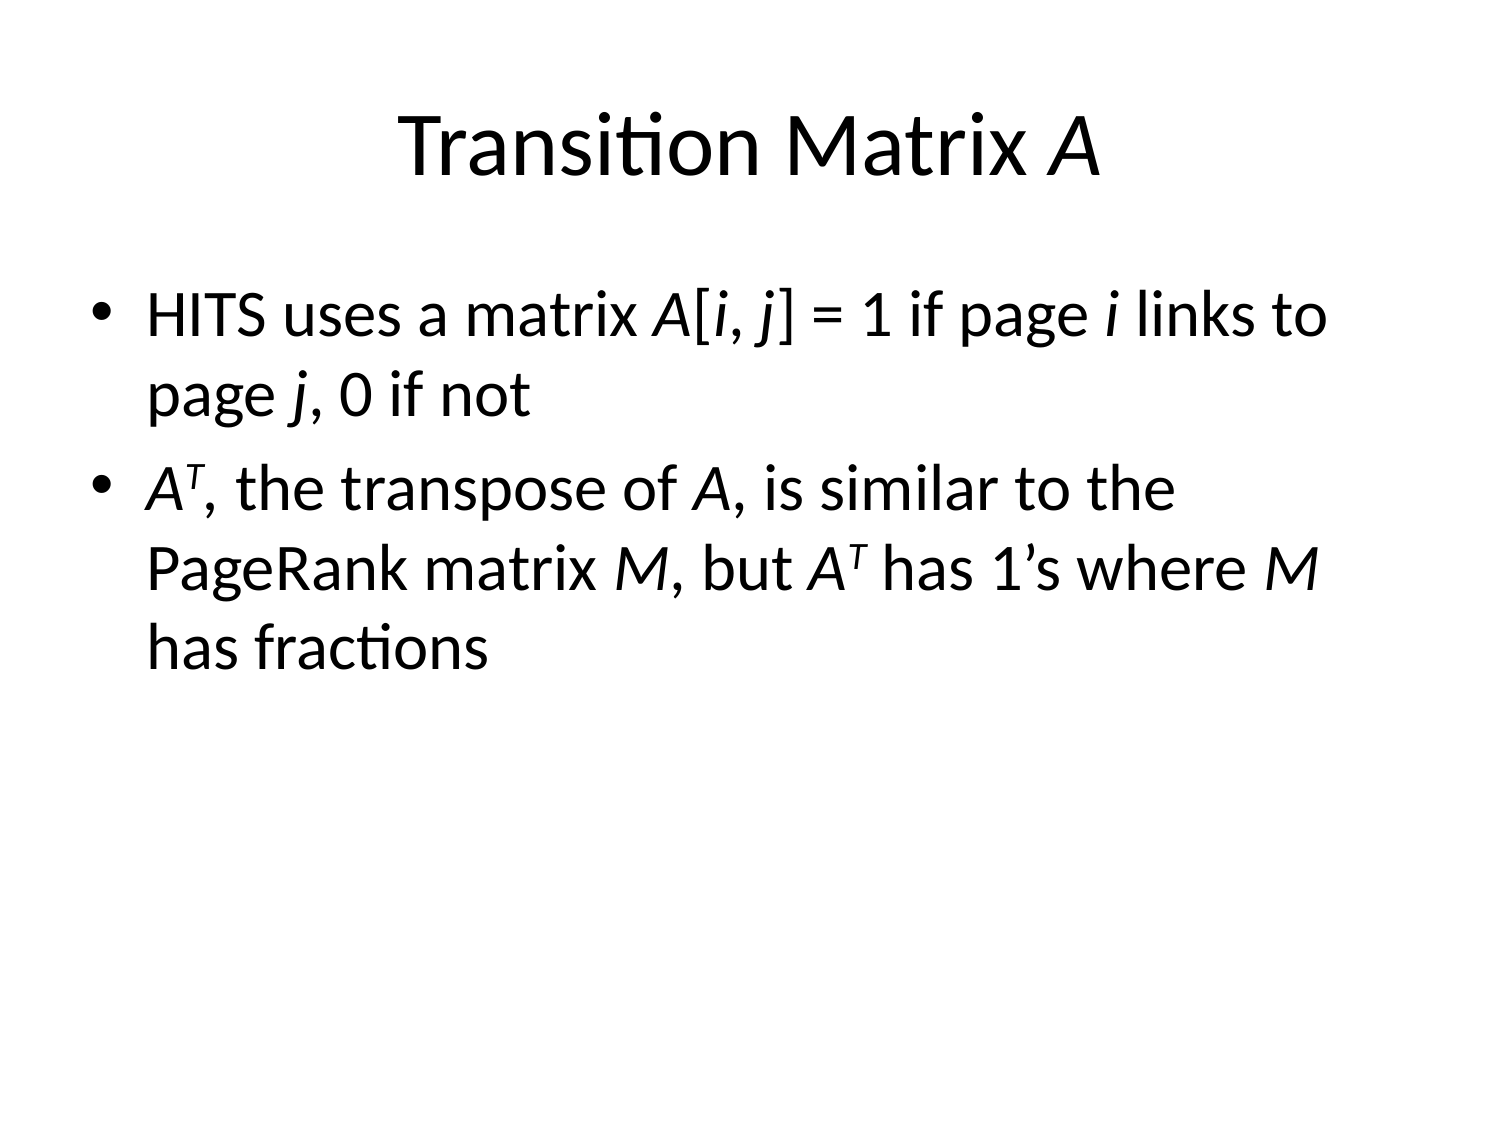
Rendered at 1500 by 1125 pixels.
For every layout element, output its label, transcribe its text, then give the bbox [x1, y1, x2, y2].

title Transition Matrix A [75, 45, 1425, 233]
list HITS uses a matrix A[i, j] = 1 if page i links to page j, 0 if not AT, the transpose of A, is similar to the PageRank matrix M, but AT has 1’s where M has fractions [75, 262, 1425, 1005]
